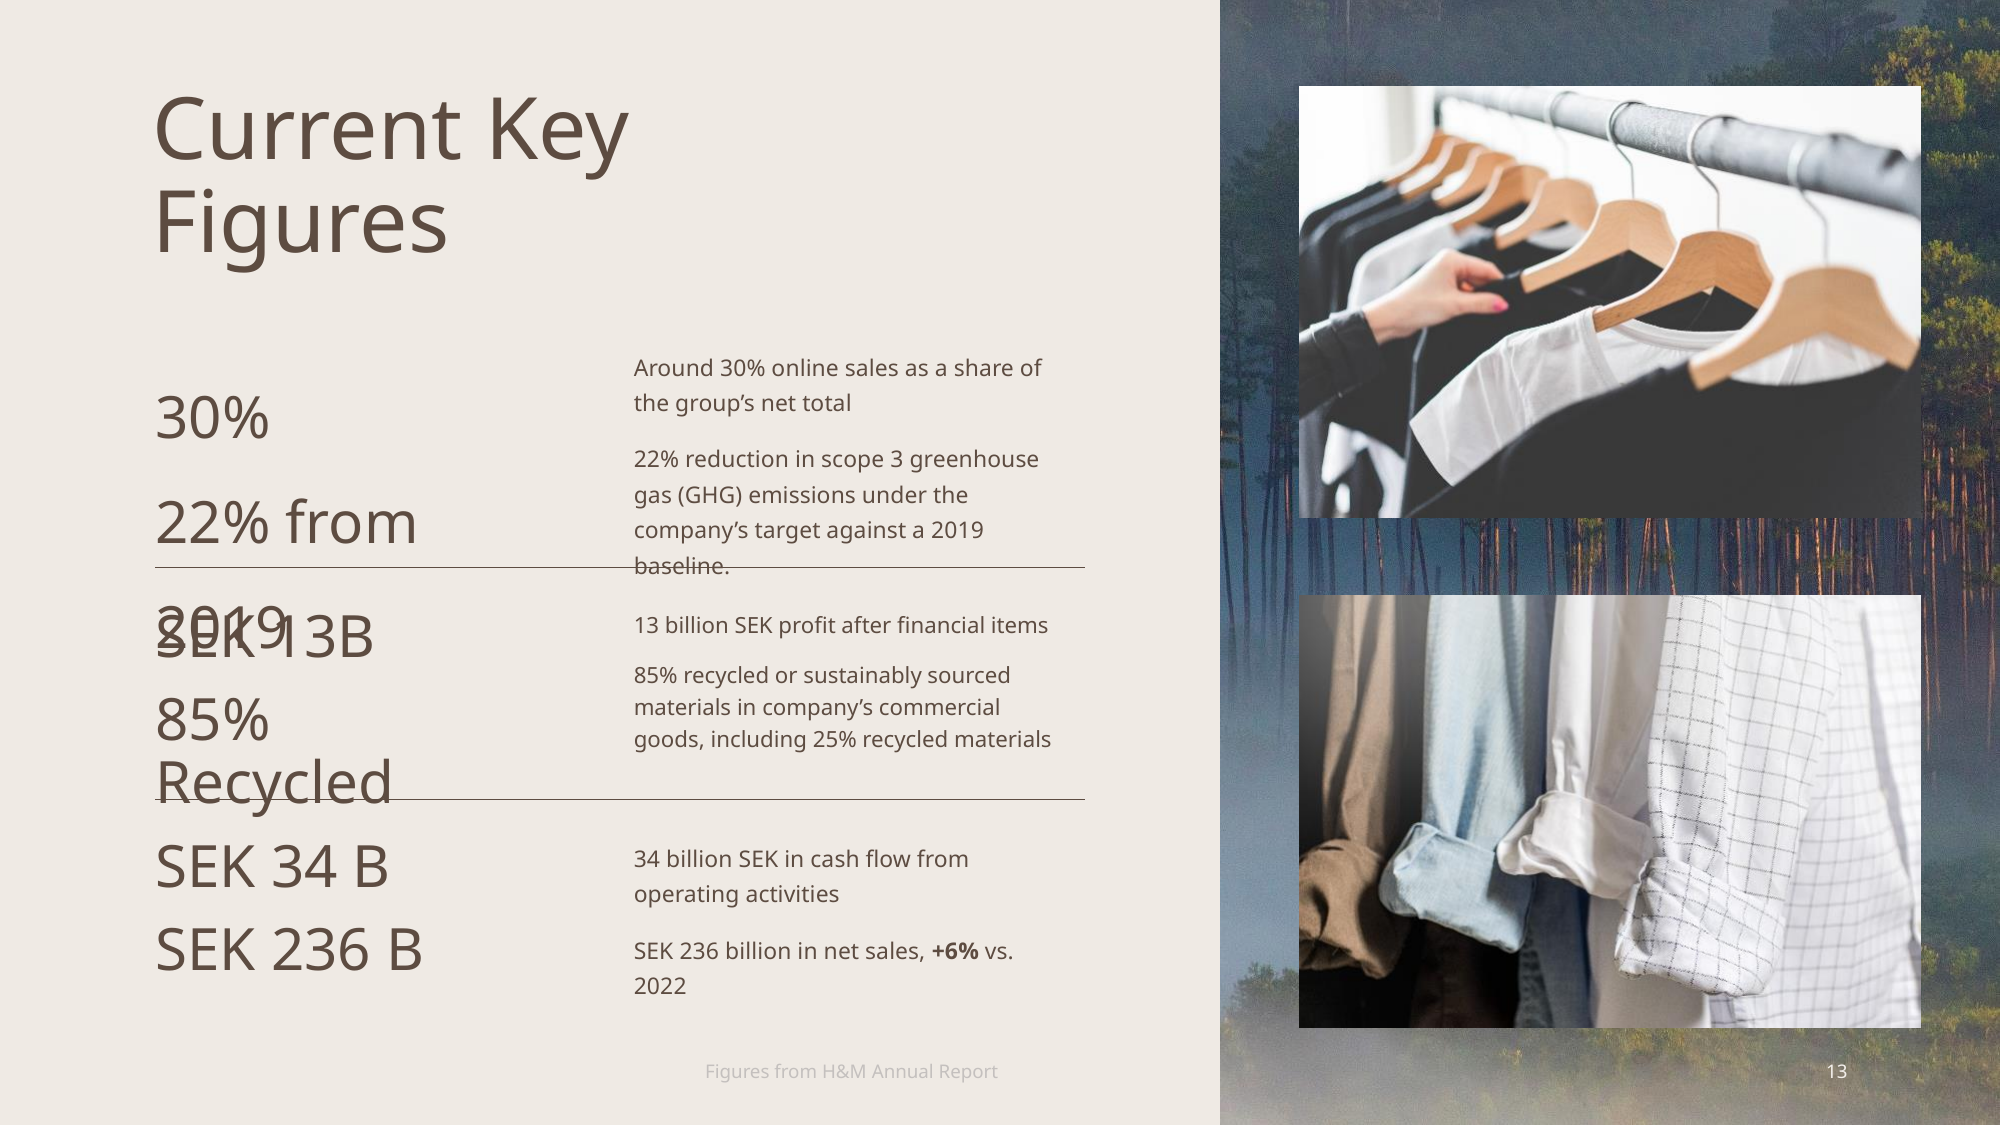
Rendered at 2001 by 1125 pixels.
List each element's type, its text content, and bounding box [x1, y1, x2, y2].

list Around 30% online sales as a share of the group’s net total 22% reduction in scope 3 greenhouse gas (GHG) emissions under the company’s target against a 2019 baseline. [618, 337, 1085, 540]
list 30% 22% from 2019 [140, 337, 553, 457]
picture [1220, 0, 2000, 1125]
list 13 billion SEK profit after financial items 85% recycled or sustainably sourced materials in company’s commercial goods, including 25% recycled materials [618, 599, 1085, 801]
footer Figures from H&M Annual Report [420, 1041, 1283, 1102]
slide_number 13 [1412, 1042, 1863, 1103]
title Current Key Figures [137, 77, 893, 279]
list SEK 34 B SEK 236 B [140, 829, 532, 916]
list SEK 13B 85% Recycled [140, 599, 532, 686]
list 34 billion SEK in cash flow from operating activities SEK 236 billion in net sales, +6% vs. 2022 [618, 829, 1085, 1031]
